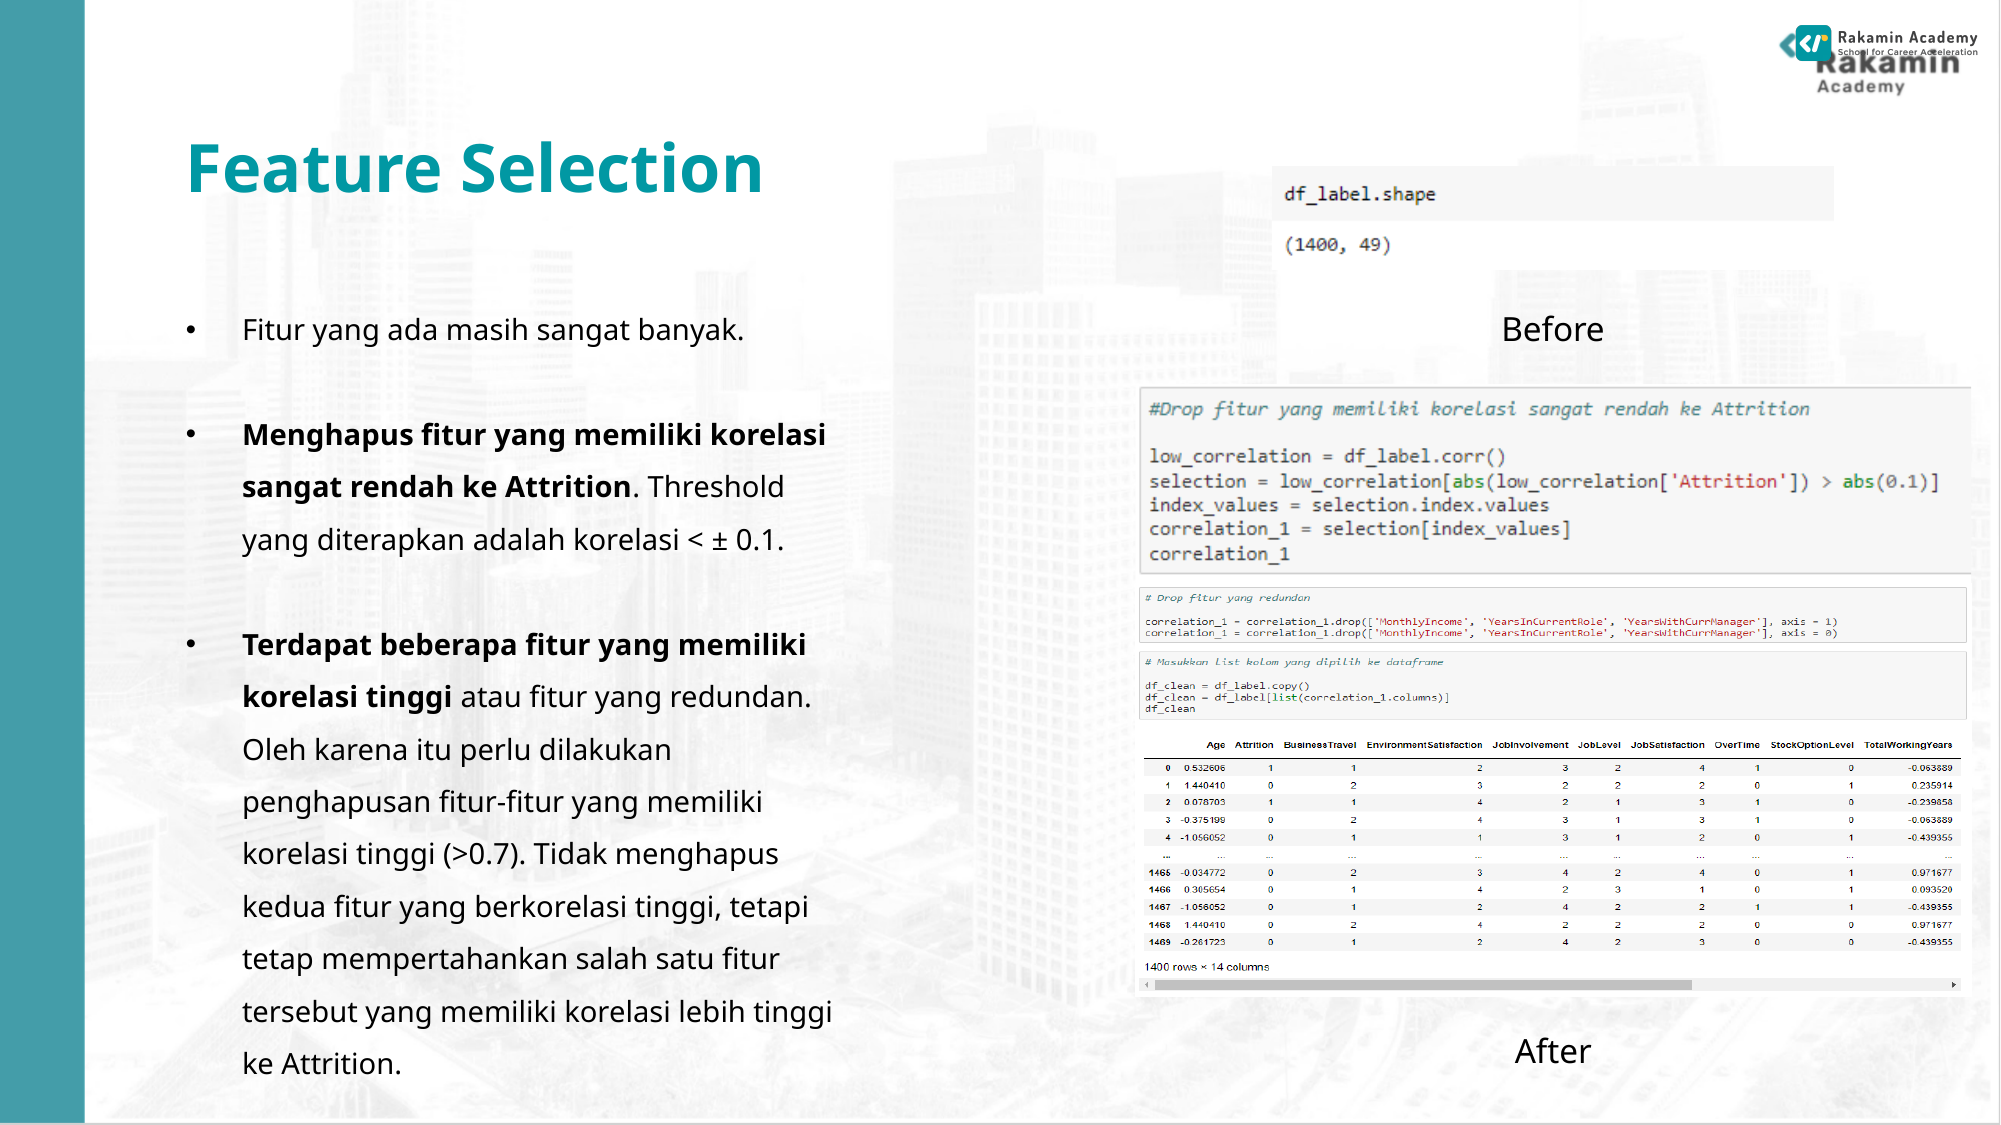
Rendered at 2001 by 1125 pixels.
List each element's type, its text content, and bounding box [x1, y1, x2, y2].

picture [0, 0, 2001, 1125]
text_box Before [1236, 299, 1870, 356]
text_box Feature Selection [170, 115, 1377, 213]
text_box Fitur yang ada masih sangat banyak. Menghapus fitur yang memiliki korelasi sangat rendah ke Attrition. Threshold yang diterapkan adalah korelasi < ± 0.1. Terdapat beberapa fitur yang memiliki korelasi tinggi atau fitur yang redundan. Oleh karena itu perlu dilakukan penghapusan fitur-fitur yang memiliki korelasi tinggi (>0.7). Tidak menghapus kedua fitur yang berkorelasi tinggi, tetapi tetap mempertahankan salah satu fitur tersebut yang memiliki korelasi lebih tinggi ke Attrition. [170, 251, 855, 1047]
text_box After [1236, 1021, 1870, 1078]
